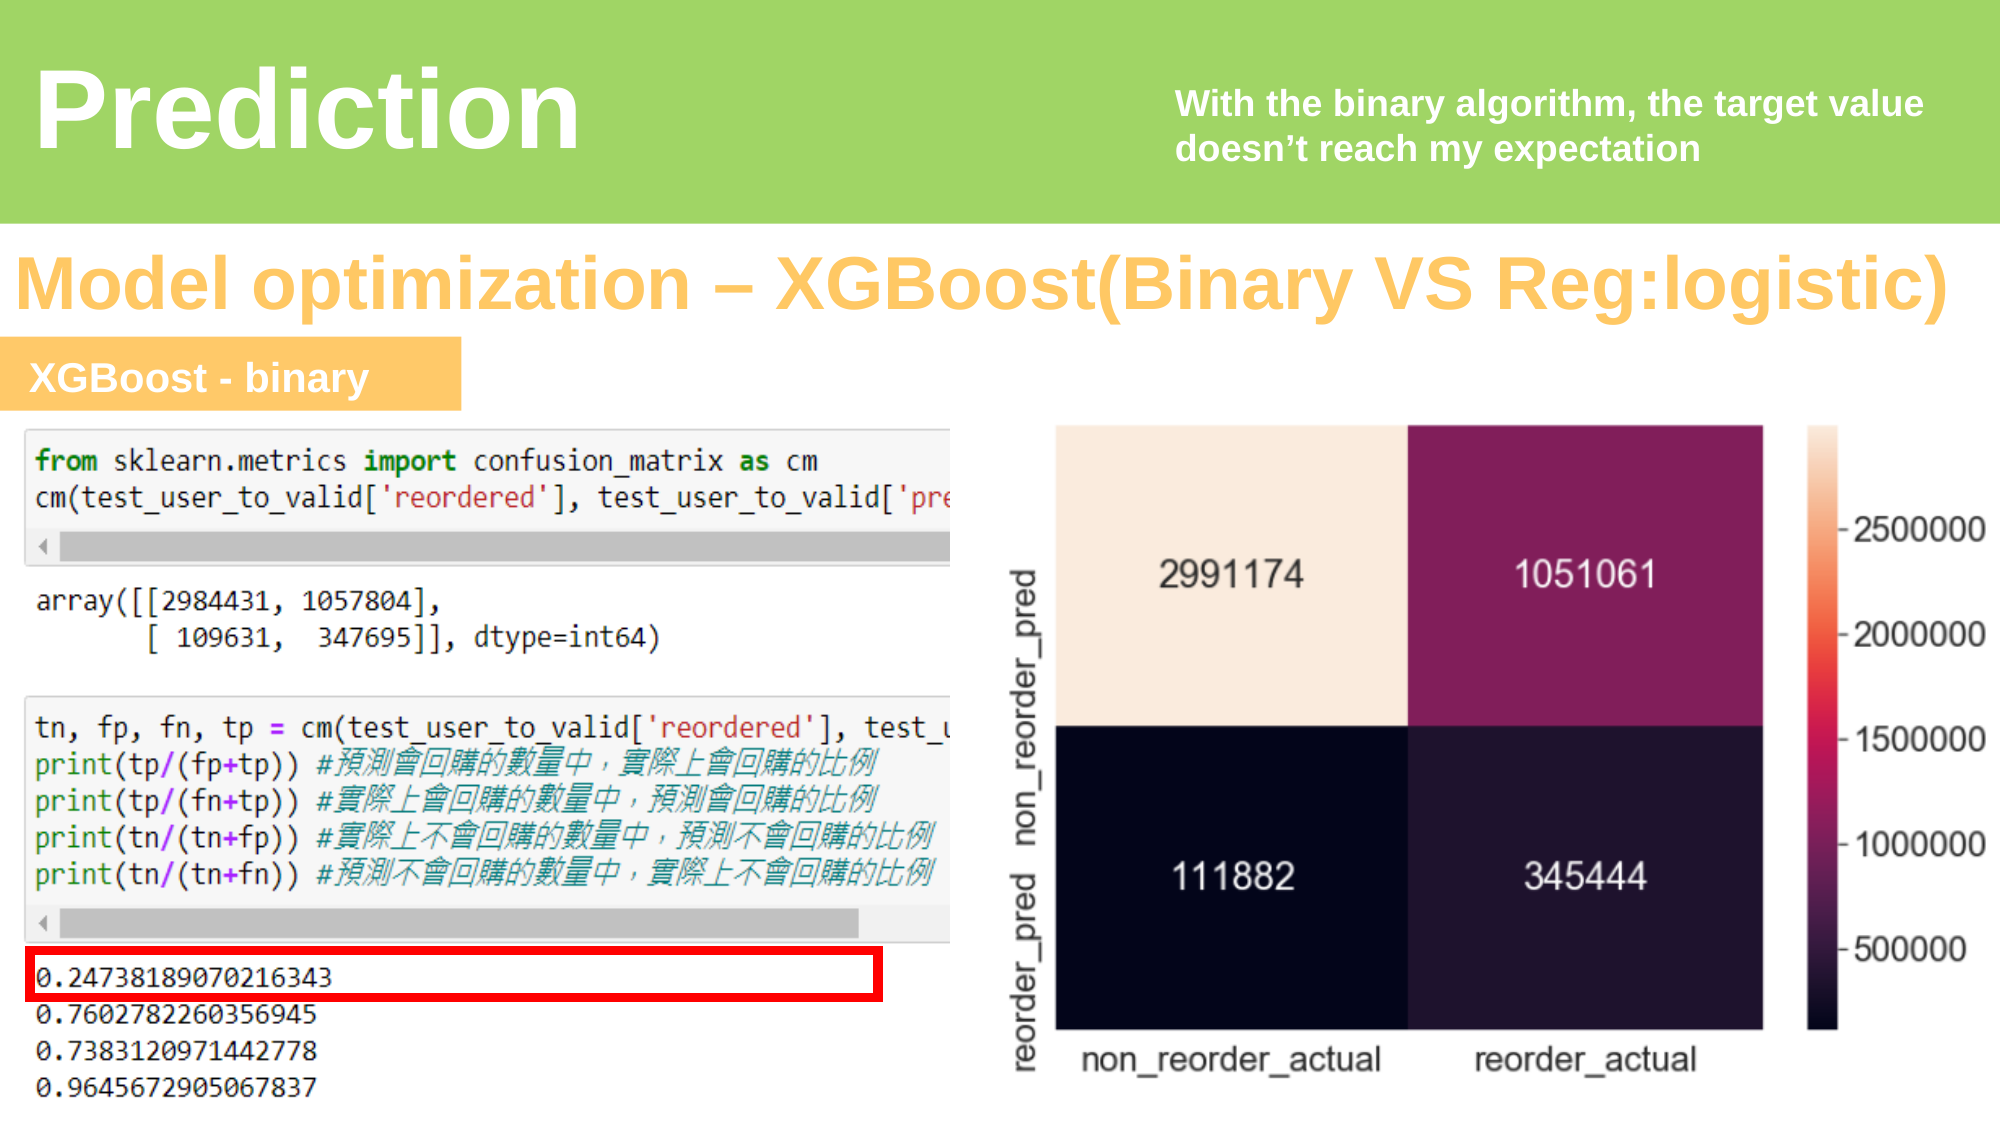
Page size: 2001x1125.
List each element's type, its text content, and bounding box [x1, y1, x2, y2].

picture [14, 418, 950, 1114]
text_box XGBoost - binary [13, 343, 440, 409]
picture [967, 410, 1999, 1098]
text_box [0, 336, 462, 412]
text_box Model optimization – XGBoost(Binary VS Reg:logistic) [0, 227, 2000, 332]
text_box With the binary algorithm, the target value doesn’t reach my expectation [1160, 71, 2000, 222]
list Prediction [18, 52, 1986, 172]
text_box [0, 0, 2000, 225]
